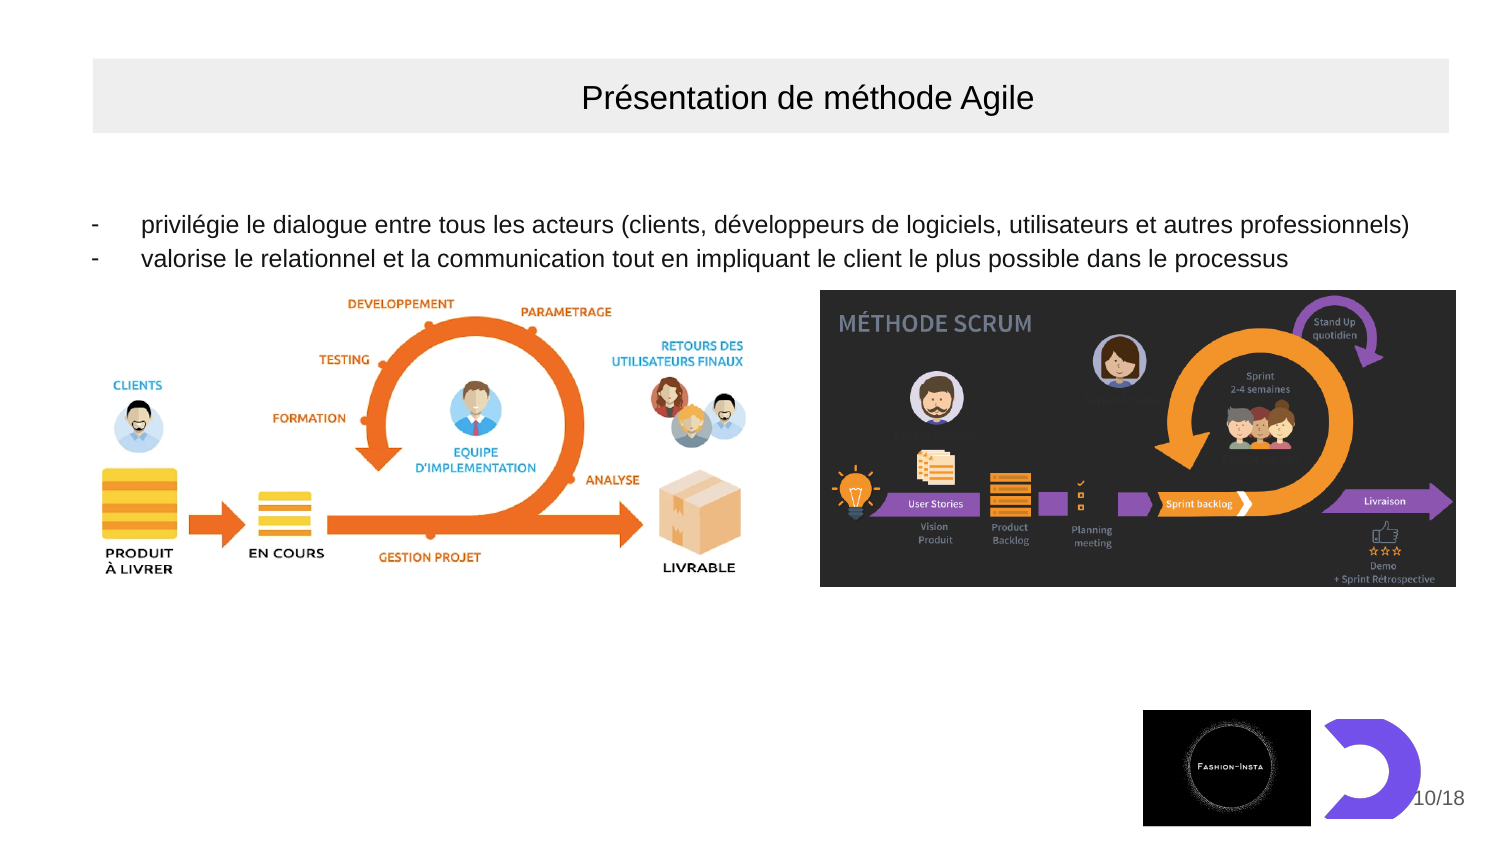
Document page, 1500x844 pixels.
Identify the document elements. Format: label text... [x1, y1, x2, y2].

list privilégie le dialogue entre tous les acteurs (clients, développeurs de logiciels, utilisateurs et autres professionnels) valorise le relationnel et la communication tout en impliquant le client le plus possible dans le processus [51, 189, 1449, 750]
picture [1143, 710, 1450, 828]
text_box Présentation de méthode Agile [92, 58, 1449, 133]
picture [92, 283, 751, 588]
text_box 10/18 [1389, 764, 1480, 830]
picture [820, 290, 1456, 588]
